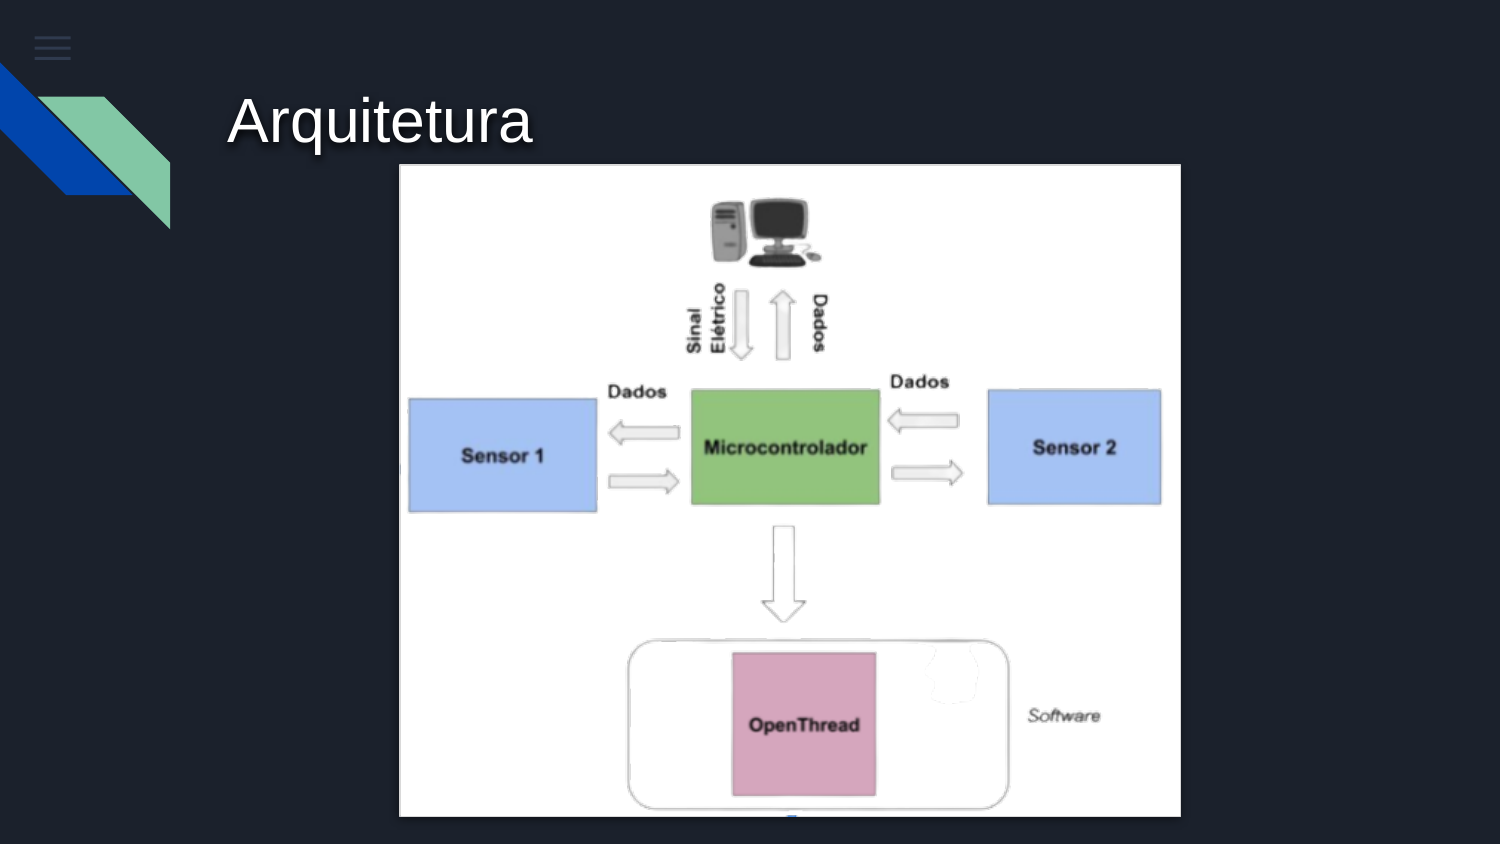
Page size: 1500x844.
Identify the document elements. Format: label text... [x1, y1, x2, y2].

title Arquitetura [212, 64, 1368, 215]
picture [399, 164, 1181, 817]
